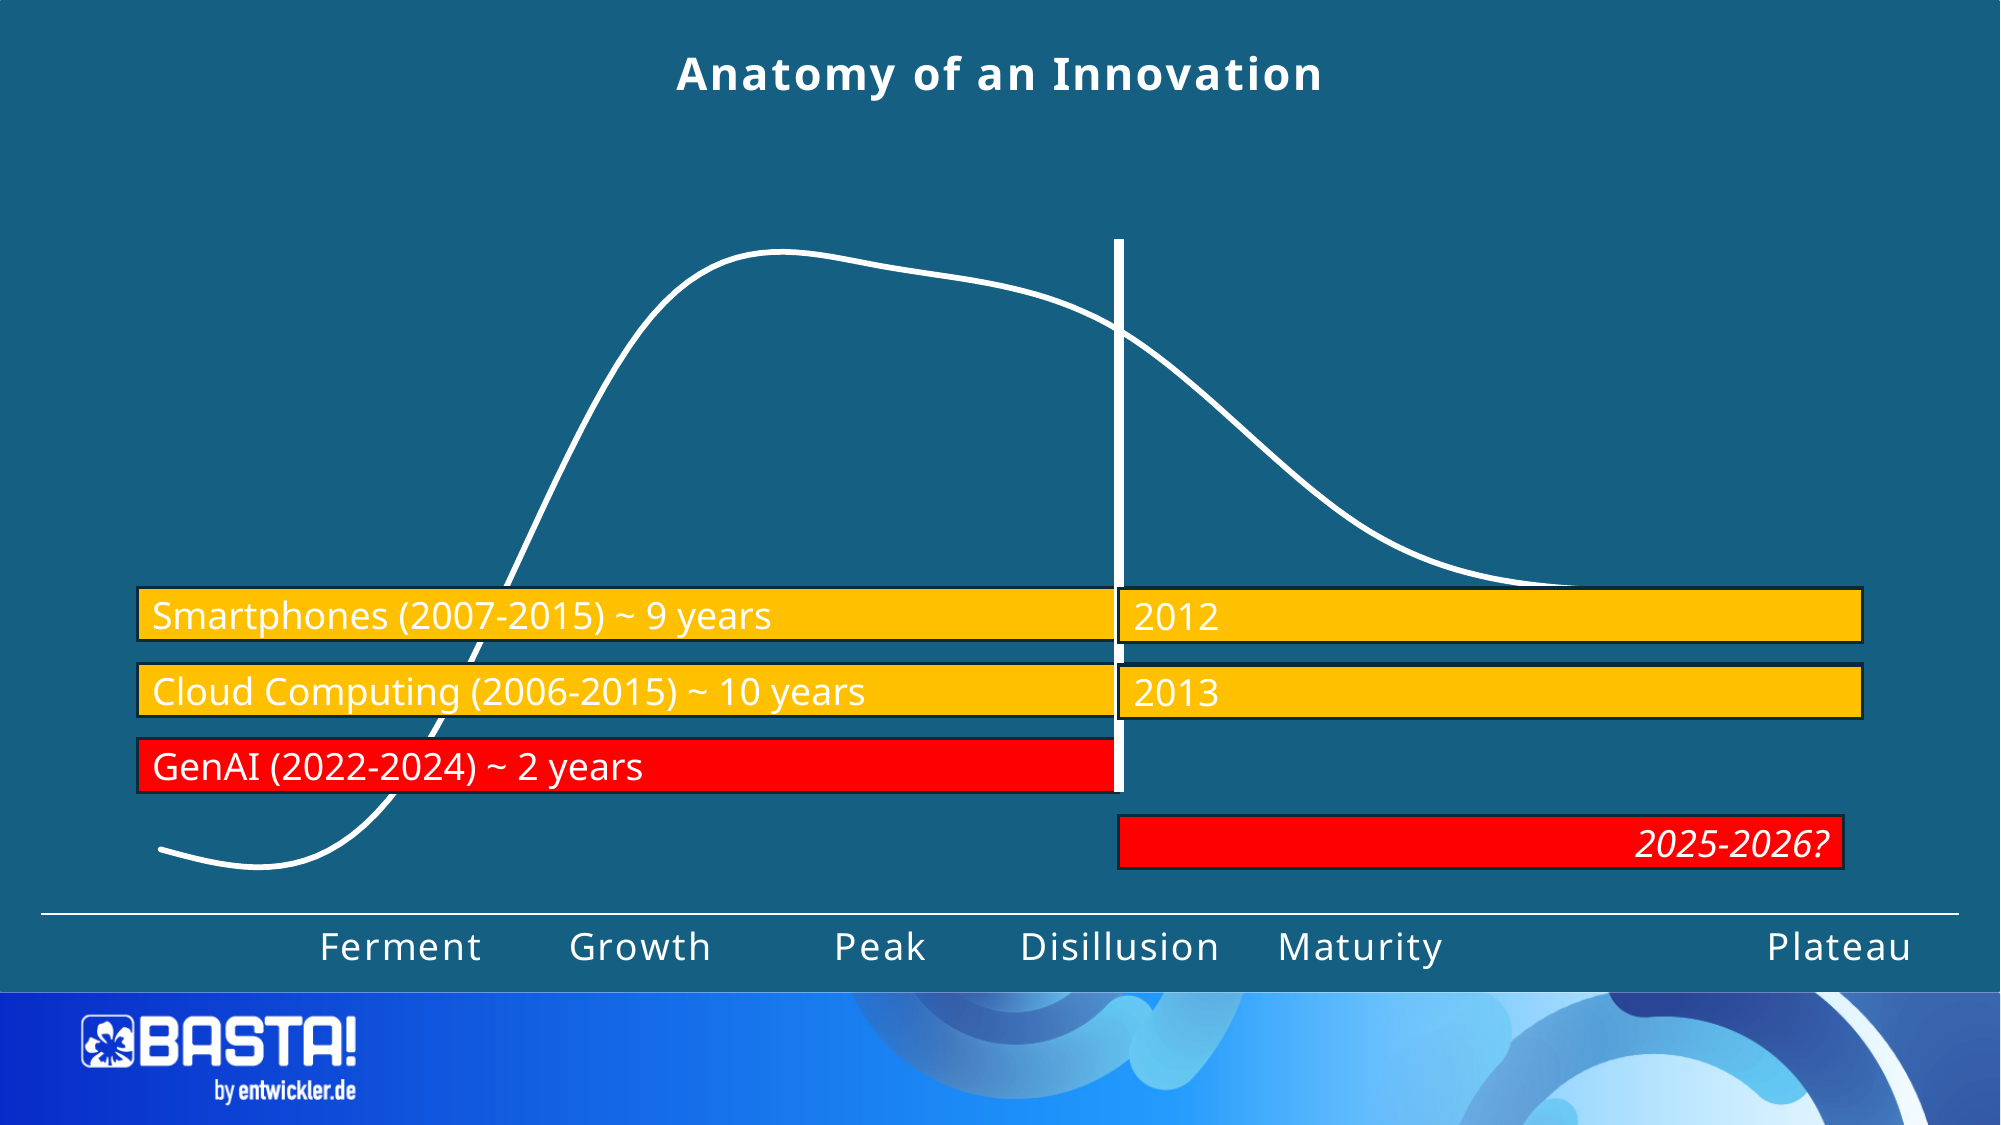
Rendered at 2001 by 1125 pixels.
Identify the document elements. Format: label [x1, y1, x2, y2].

chart [0, 0, 2000, 993]
picture [0, 0, 2001, 1125]
